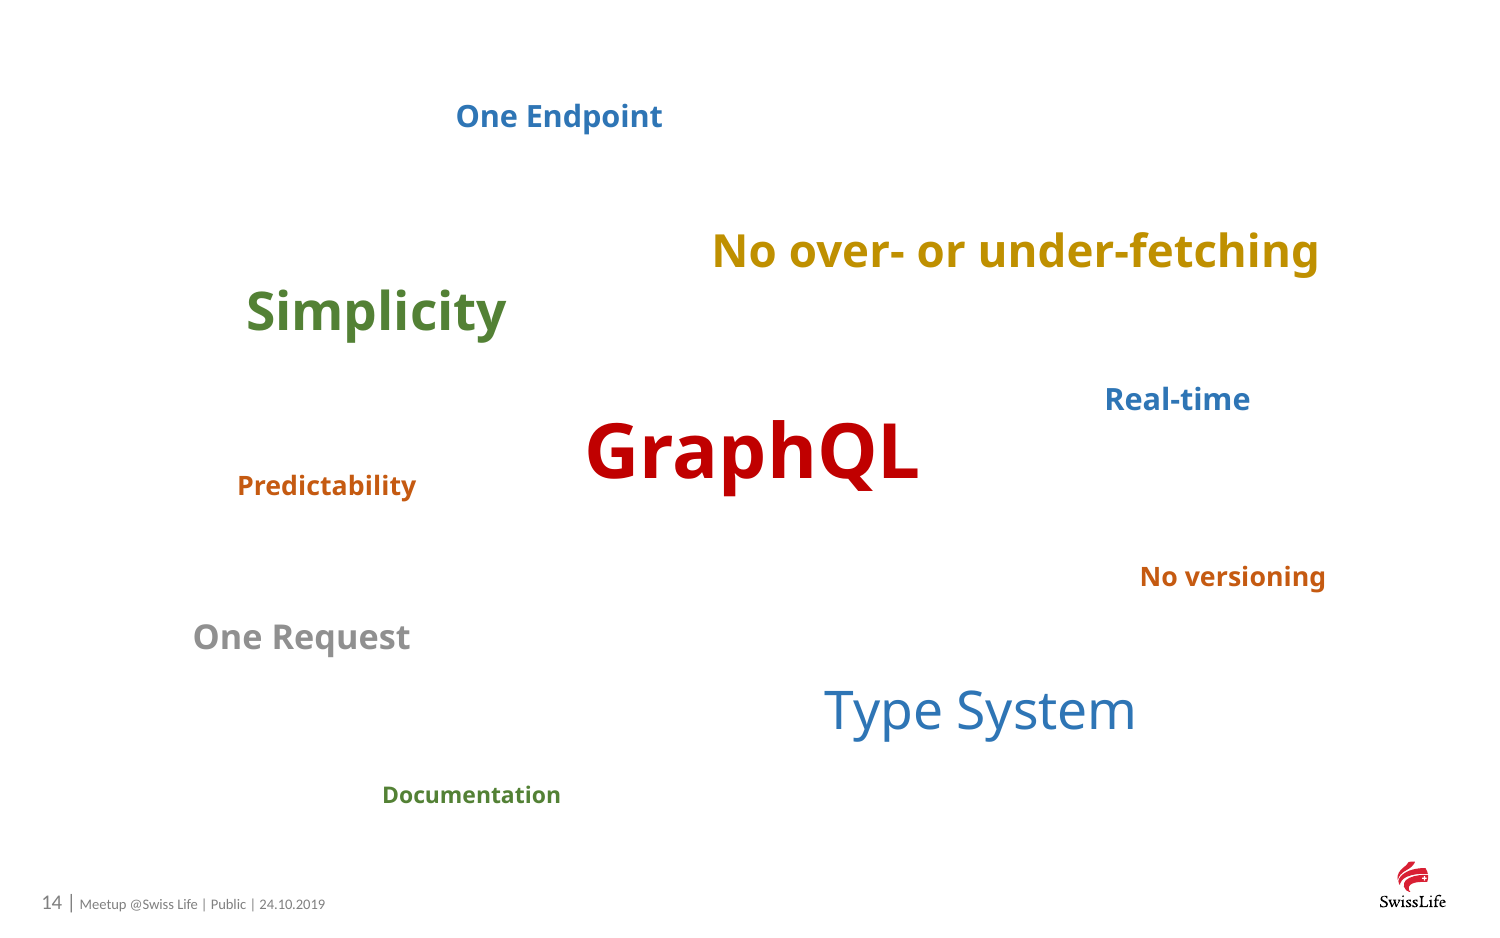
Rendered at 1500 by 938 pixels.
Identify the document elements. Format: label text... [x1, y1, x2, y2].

text_box One Request [160, 608, 444, 664]
text_box Real-time [955, 372, 1400, 424]
text_box One Endpoint [376, 89, 743, 141]
text_box No over- or under-fetching [696, 213, 1395, 284]
text_box No versioning [1087, 552, 1378, 599]
title GraphQL [143, 396, 1357, 542]
text_box Type System [758, 668, 1204, 748]
text_box Simplicity [200, 269, 553, 348]
text_box Predictability [181, 461, 472, 509]
text_box Documentation [275, 773, 668, 816]
